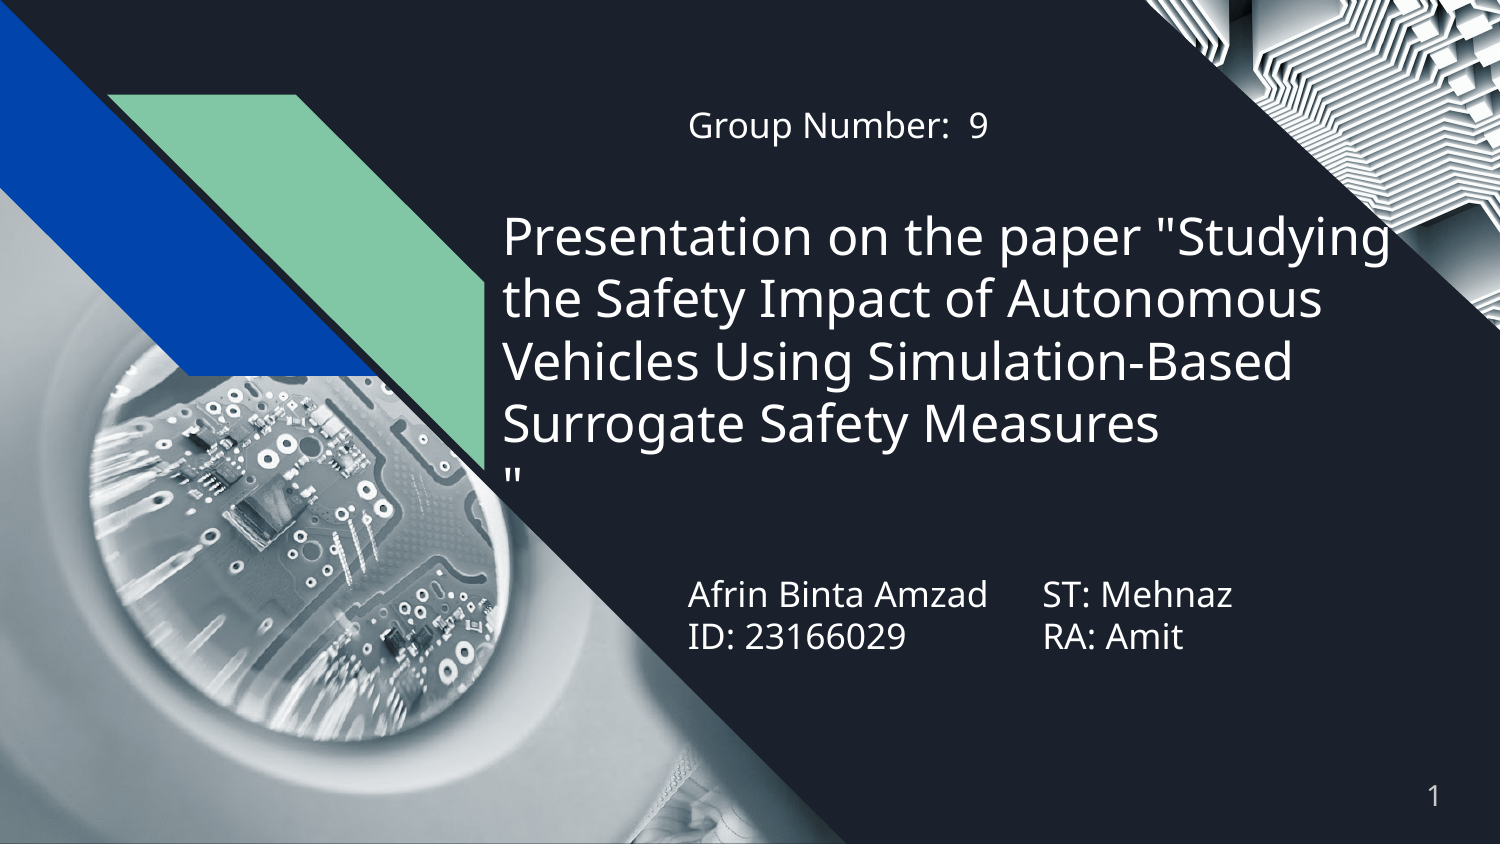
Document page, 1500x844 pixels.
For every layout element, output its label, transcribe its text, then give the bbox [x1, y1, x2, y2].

picture [0, 189, 847, 844]
text_box Afrin Binta Amzad ID: 23166029 [672, 556, 1027, 682]
text_box 1 [1411, 762, 1466, 828]
picture [1144, 0, 1500, 331]
text_box Group Number: 9 [672, 87, 1131, 162]
title Presentation on the paper "Studying the Safety Impact of Autonomous Vehicles Using Simulation-Based Surrogate Safety Measures " [487, 273, 1485, 446]
text_box ST: Mehnaz RA: Amit [1027, 556, 1485, 682]
